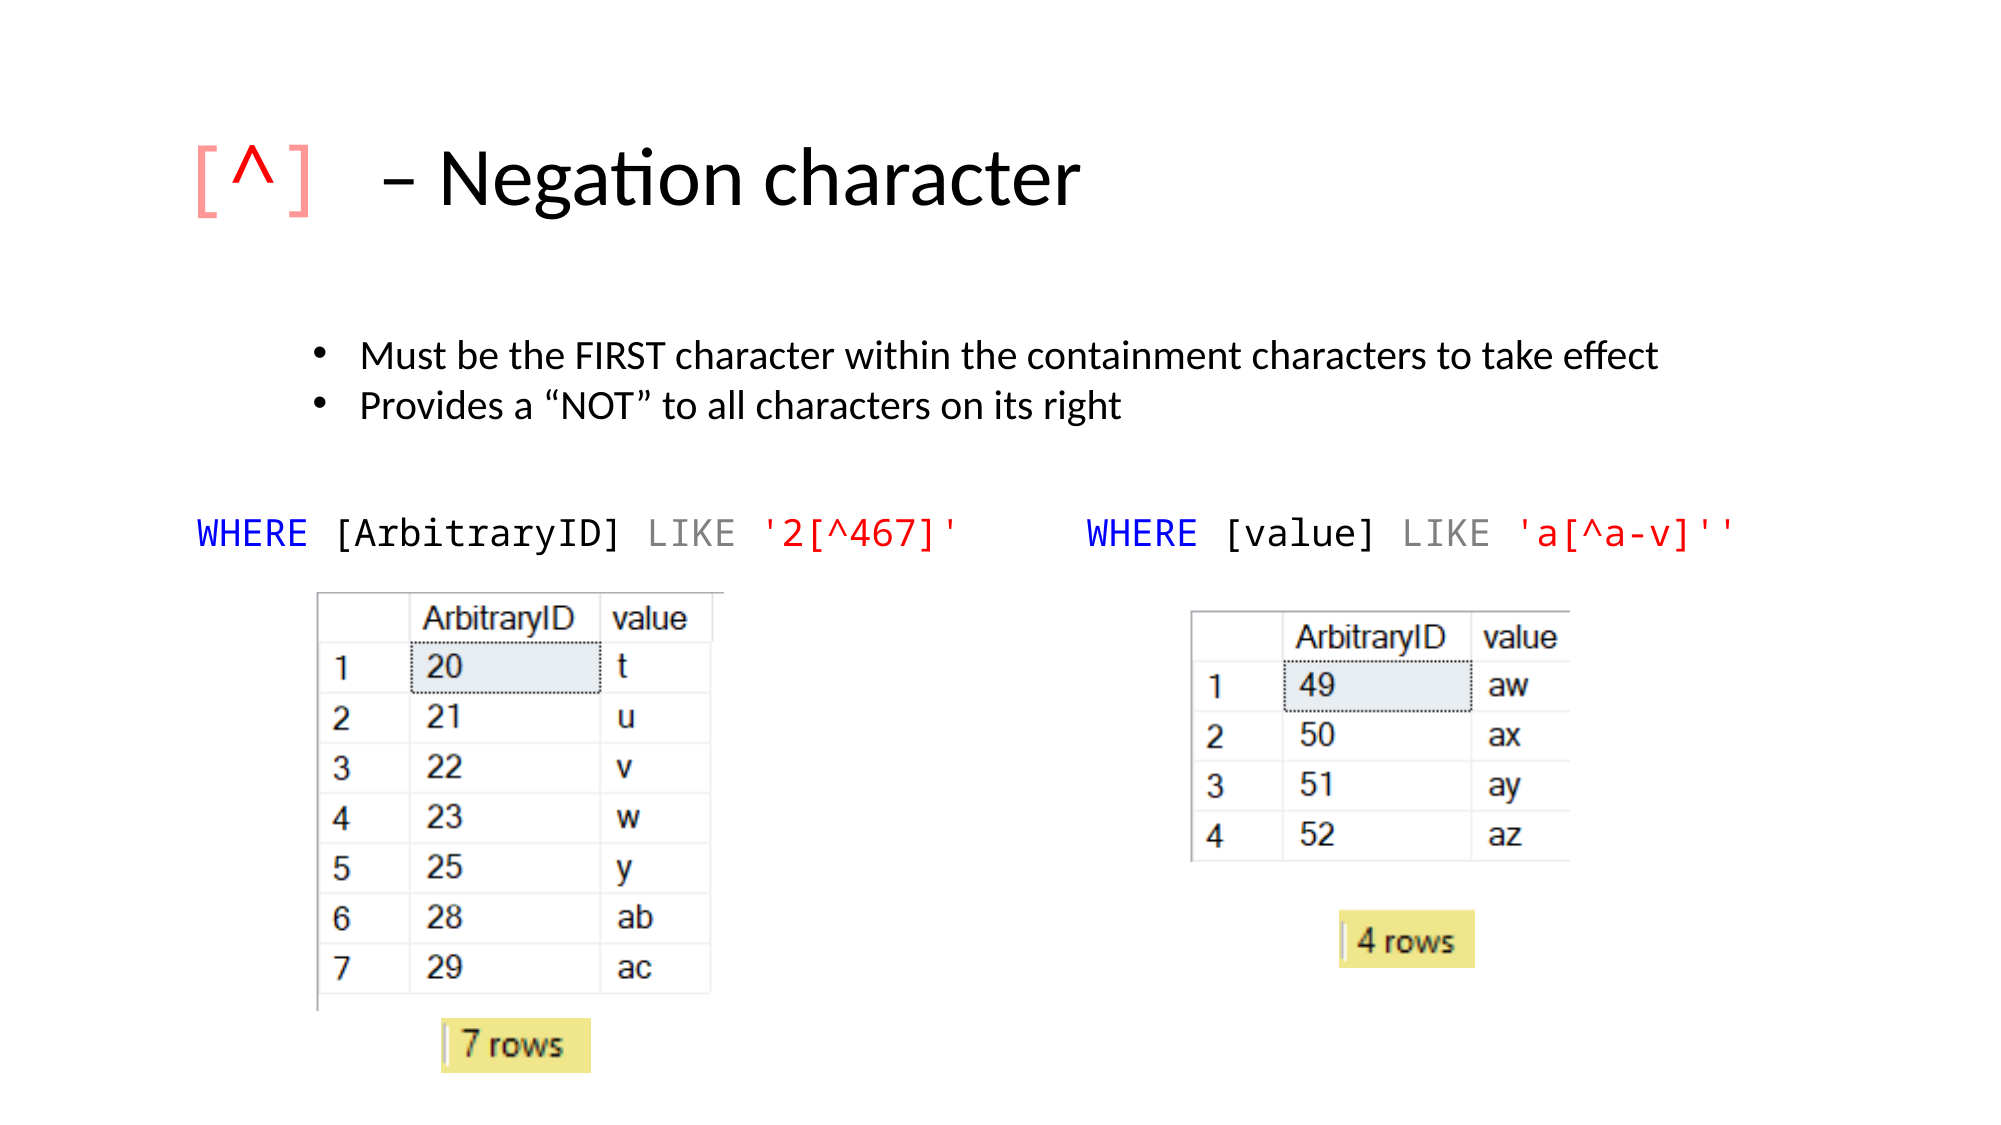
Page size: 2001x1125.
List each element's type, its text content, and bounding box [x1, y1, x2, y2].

picture [1339, 908, 1475, 968]
picture [1185, 609, 1570, 862]
text_box [^] – Negation character [163, 114, 1498, 230]
picture [315, 592, 724, 1011]
text_box WHERE [ArbitraryID] LIKE '2[^467]' [181, 501, 981, 562]
text_box WHERE [value] LIKE 'a[^a-v]'' [1071, 501, 1776, 562]
picture [441, 1018, 591, 1073]
text_box Must be the FIRST character within the containment characters to take effect Provides a “NOT” to all characters on its right [297, 320, 1740, 435]
